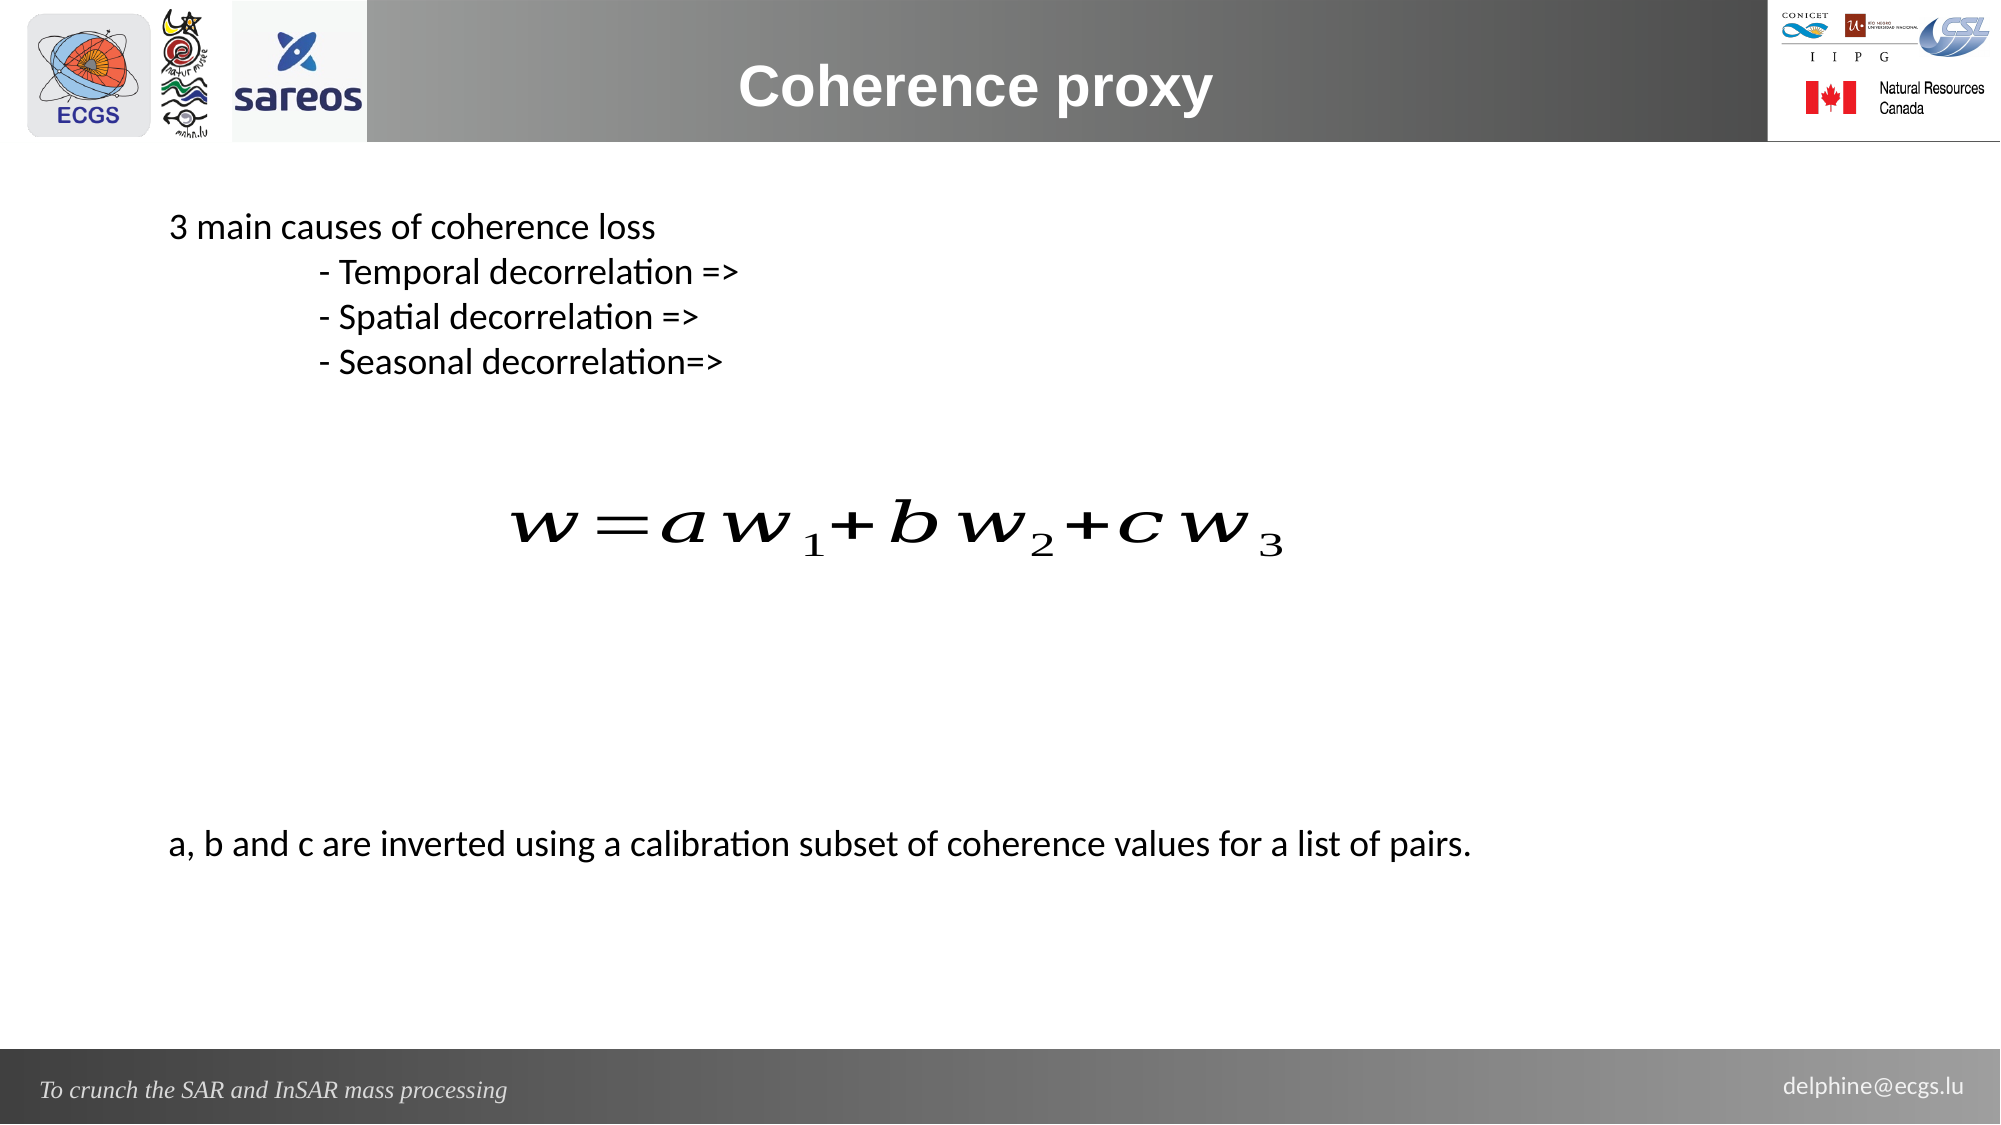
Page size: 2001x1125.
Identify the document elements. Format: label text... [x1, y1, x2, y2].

picture [1825, 69, 1990, 120]
text_box a, b and c are inverted using a calibration subset of coherence values for a list of pairs. [153, 811, 1489, 871]
text_box Coherence proxy [128, 10, 1825, 157]
picture [1779, 7, 1990, 67]
text_box [128, 242, 1825, 815]
